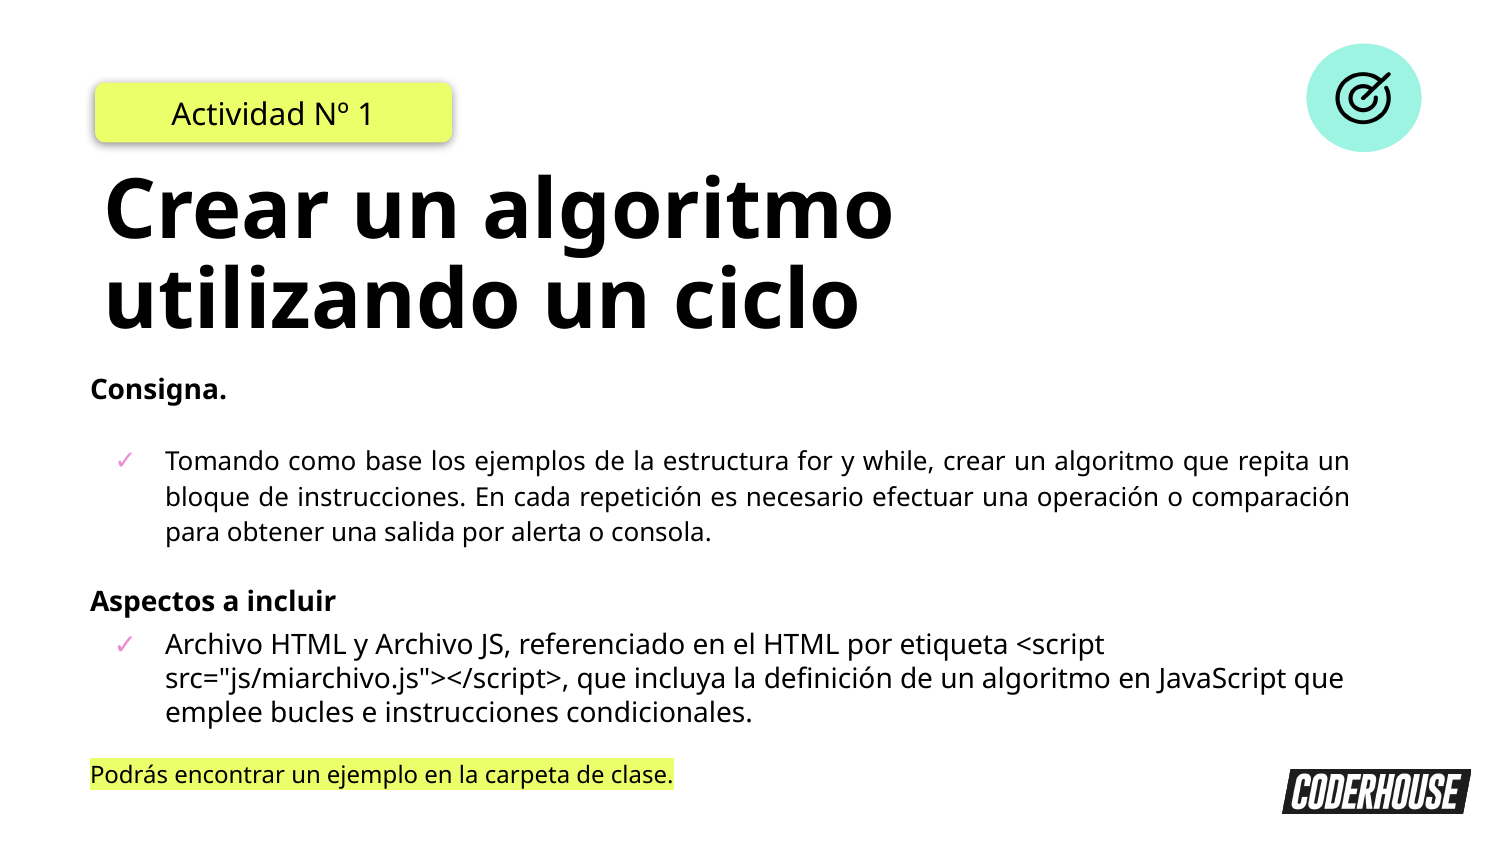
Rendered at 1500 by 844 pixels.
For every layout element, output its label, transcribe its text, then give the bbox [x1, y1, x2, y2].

text_box Crear un algoritmo utilizando un ciclo [88, 151, 1237, 356]
picture [1281, 769, 1471, 814]
text_box Consigna. Tomando como base los ejemplos de la estructura for y while, crear un algoritmo que repita un bloque de instrucciones. En cada repetición es necesario efectuar una operación o comparación para obtener una salida por alerta o consola. Aspectos a incluir Archivo HTML y Archivo JS, referenciado en el HTML por etiqueta <script src="js/miarchivo.js"></script>, que incluya la definición de un algoritmo en JavaScript que emplee bucles e instrucciones condicionales. Podrás encontrar un ejemplo en la carpeta de clase. [75, 356, 1367, 803]
text_box [152, 76, 557, 143]
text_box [1306, 43, 1422, 153]
text_box Actividad Nº 1 [95, 82, 453, 143]
